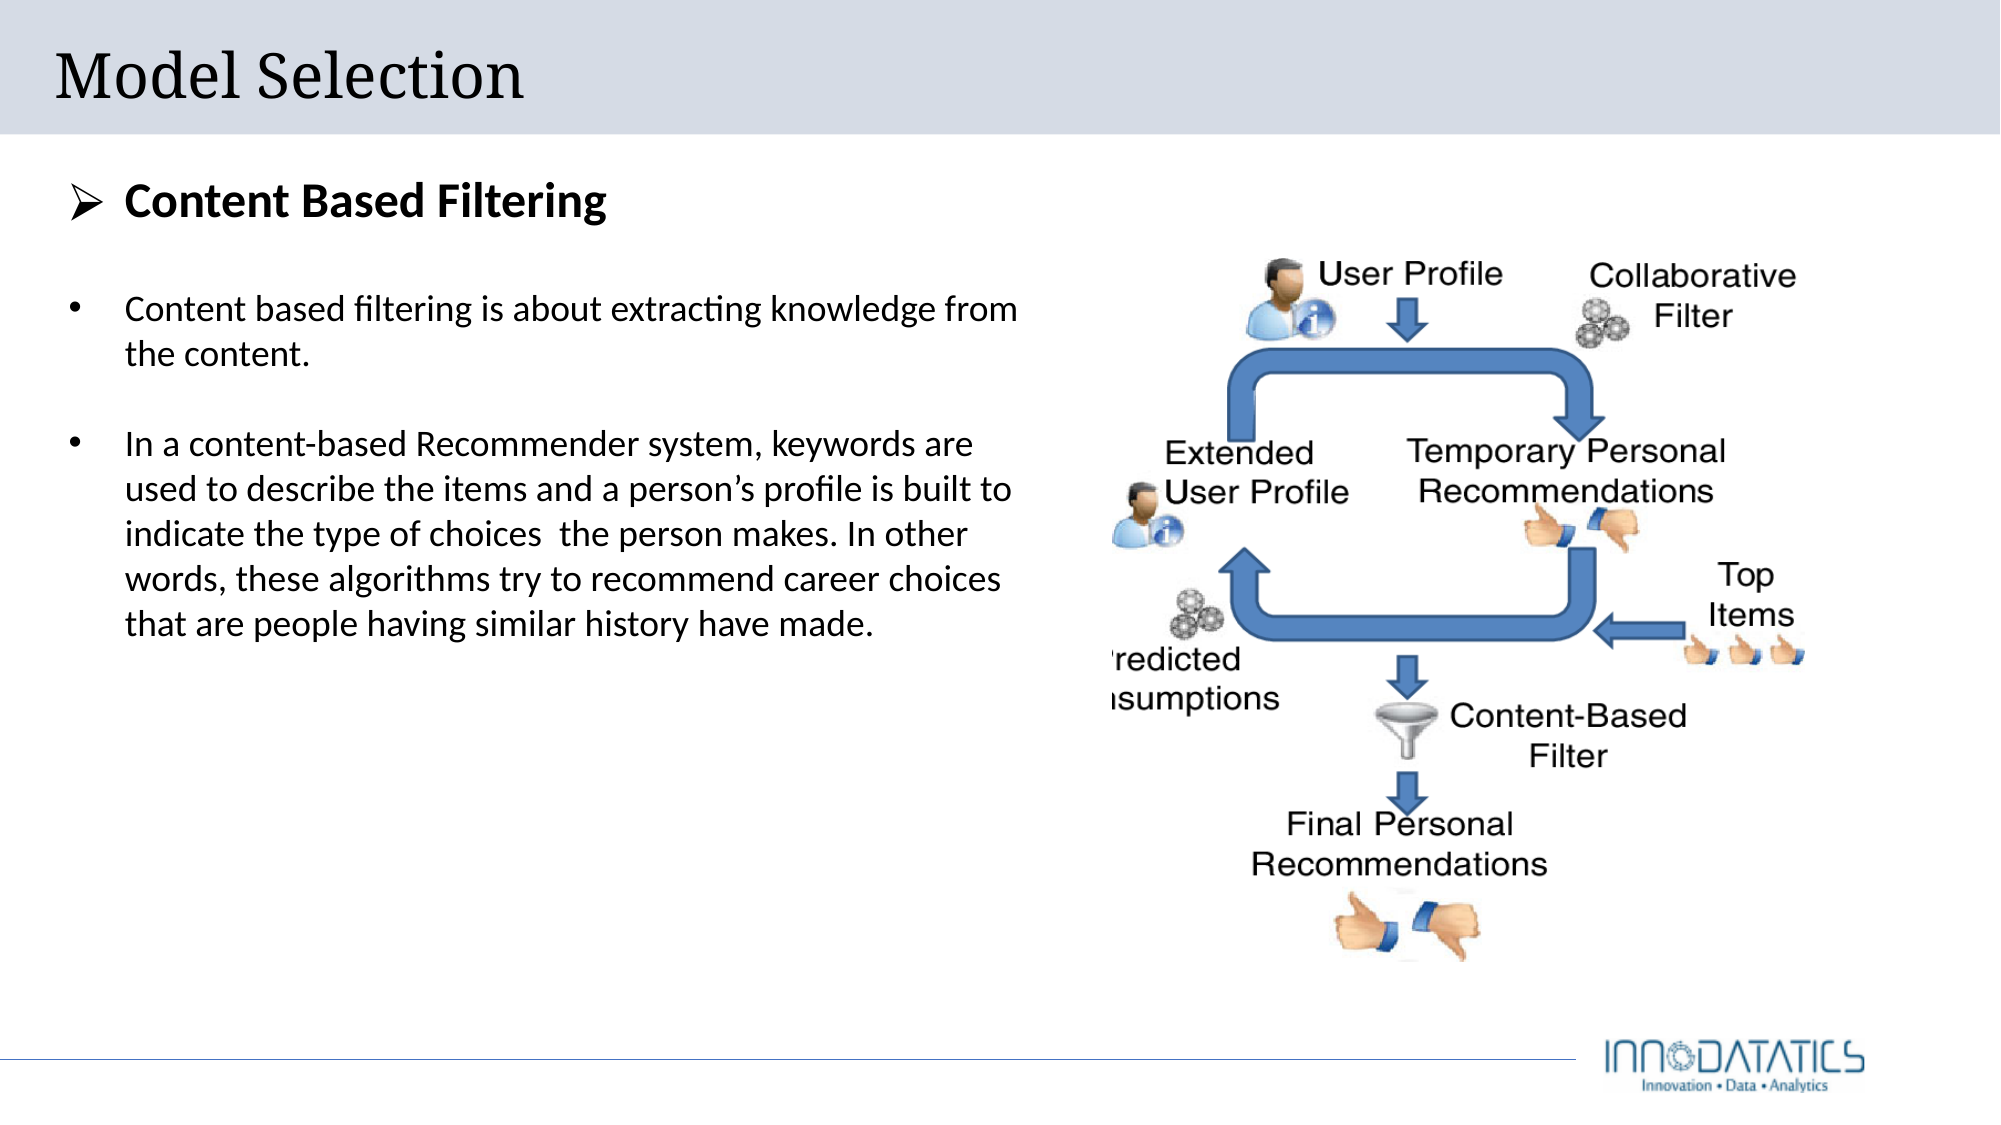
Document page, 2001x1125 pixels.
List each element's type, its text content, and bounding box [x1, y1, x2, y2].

title Model Selection [37, 0, 1763, 175]
text_box Content Based Filtering [53, 159, 1679, 235]
text_box Content based filtering is about extracting knowledge from the content. In a content-based Recommender system, keywords are used to describe the items and a person’s profile is built to indicate the type of choices the person makes. In other words, these algorithms try to recommend career choices that are people having similar history have made. [53, 276, 1054, 701]
picture [1112, 258, 1805, 963]
picture [1603, 1038, 1865, 1093]
